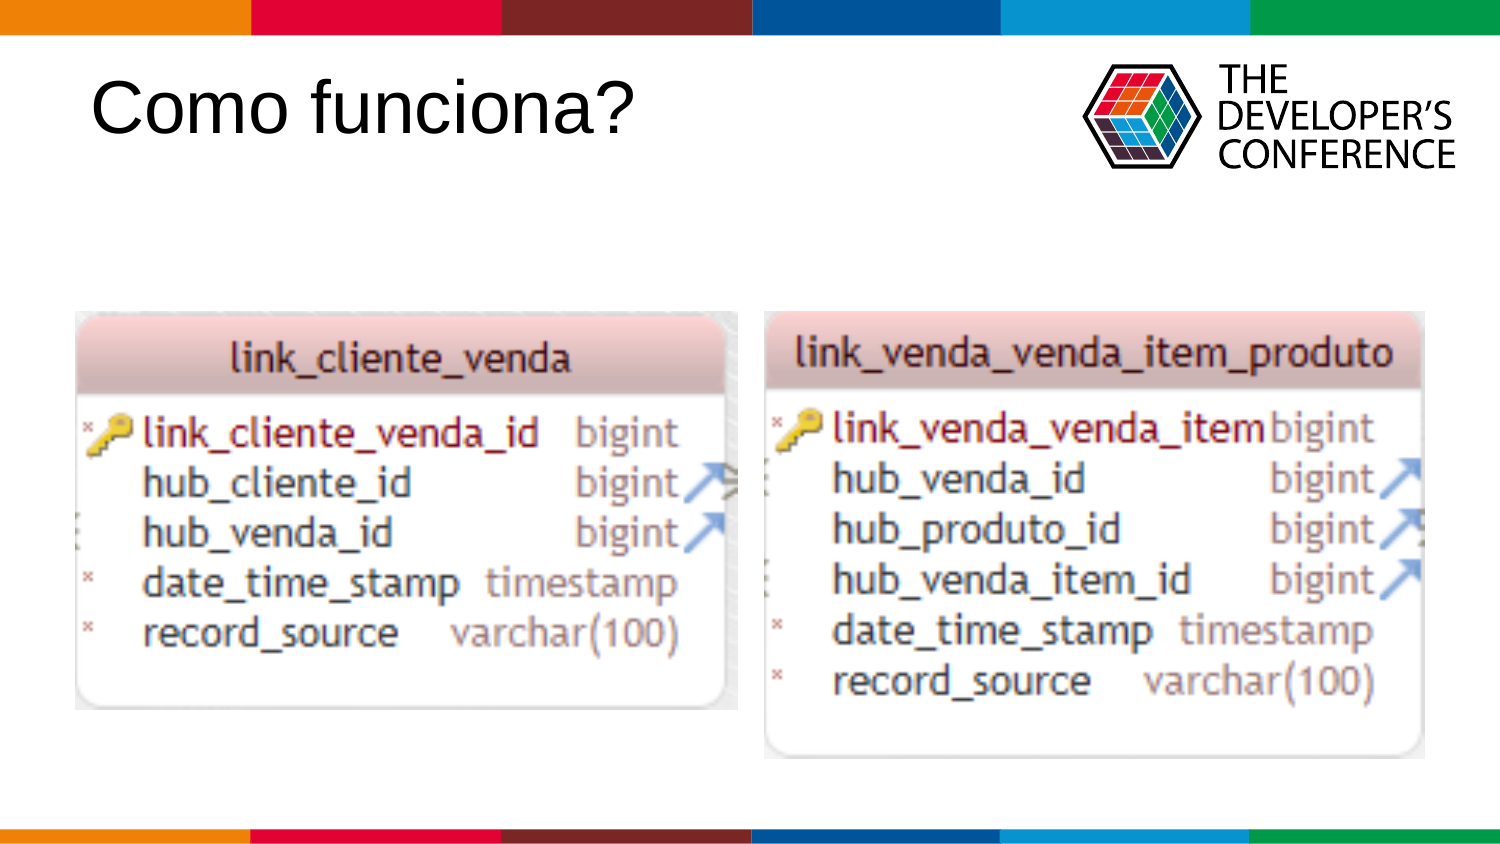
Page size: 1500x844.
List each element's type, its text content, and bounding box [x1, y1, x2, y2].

title Como funciona? [75, 33, 1425, 175]
picture [764, 311, 1426, 759]
picture [74, 311, 738, 710]
